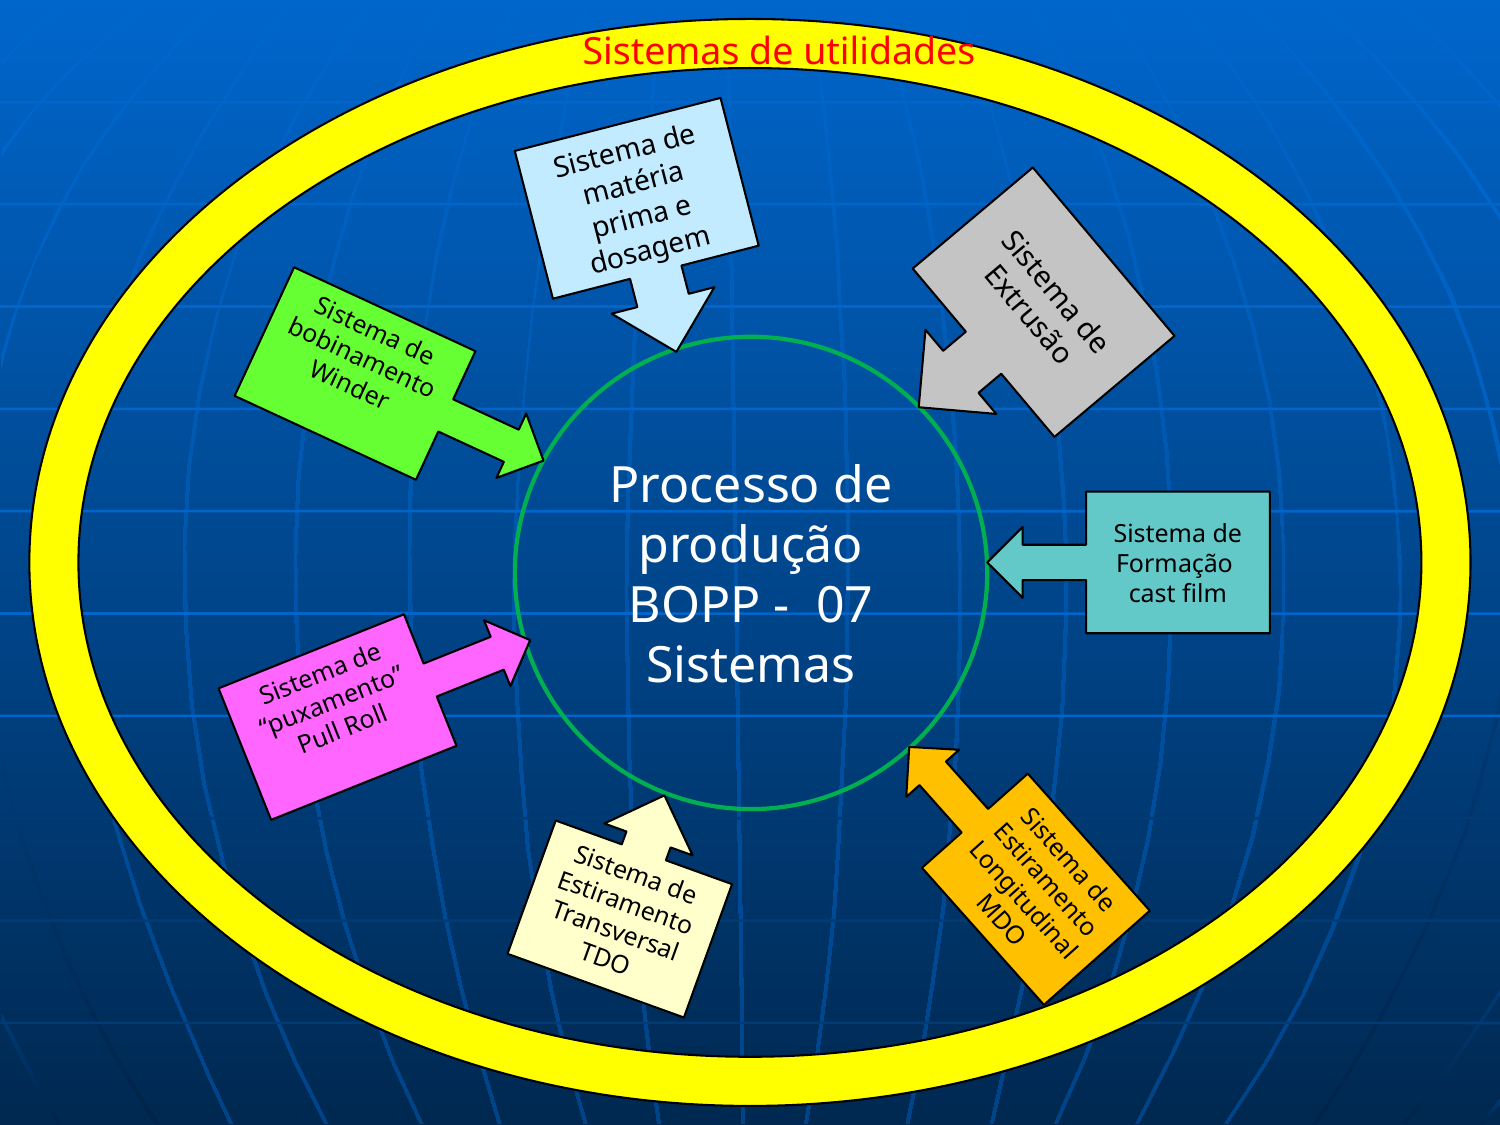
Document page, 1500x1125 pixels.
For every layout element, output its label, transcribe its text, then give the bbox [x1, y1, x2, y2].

text_box Sistema de bobinamento Winder [234, 267, 544, 480]
text_box Sistemas de utilidades [500, 18, 1058, 80]
text_box Sistema de “puxamento” Pull Roll [218, 614, 531, 820]
text_box Sistema de Estiramento Transversal TDO [507, 795, 733, 1018]
text_box Sistema de Formação cast film [987, 491, 1270, 634]
text_box Sistema de matéria prima e dosagem [514, 97, 759, 352]
text_box [29, 52, 1471, 1106]
text_box Sistema de Extrusão [912, 167, 1175, 437]
text_box Sistema de Estiramento Longitudinal MDO [906, 746, 1150, 1005]
text_box Processo de produção BOPP - 07 Sistemas [514, 336, 988, 810]
